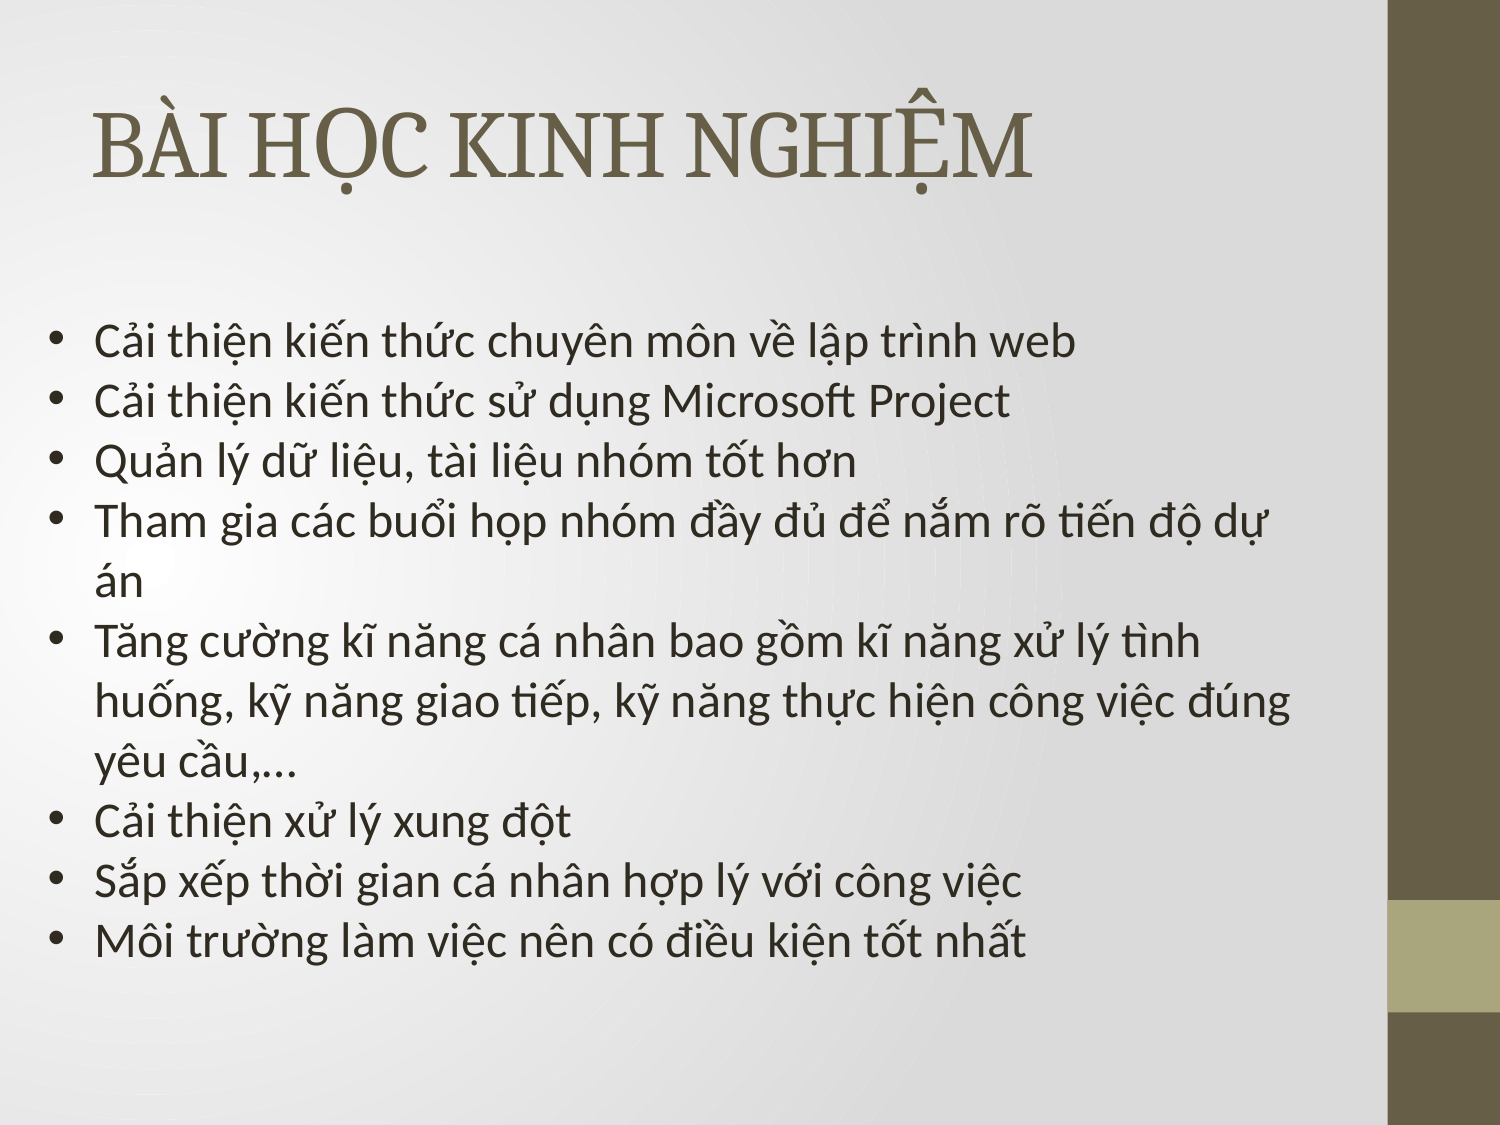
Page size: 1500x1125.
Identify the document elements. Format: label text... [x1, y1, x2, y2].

text_box Cải thiện kiến thức chuyên môn về lập trình web Cải thiện kiến thức sử dụng Microsoft Project Quản lý dữ liệu, tài liệu nhóm tốt hơn Tham gia các buổi họp nhóm đầy đủ để nắm rõ tiến độ dự án Tăng cường kĩ năng cá nhân bao gồm kĩ năng xử lý tình huống, kỹ năng giao tiếp, kỹ năng thực hiện công việc đúng yêu cầu,… Cải thiện xử lý xung đột Sắp xếp thời gian cá nhân hợp lý với công việc Môi trường làm việc nên có điều kiện tốt nhất [32, 299, 1308, 975]
title BÀI HỌC KINH NGHIỆM [75, 45, 1325, 233]
